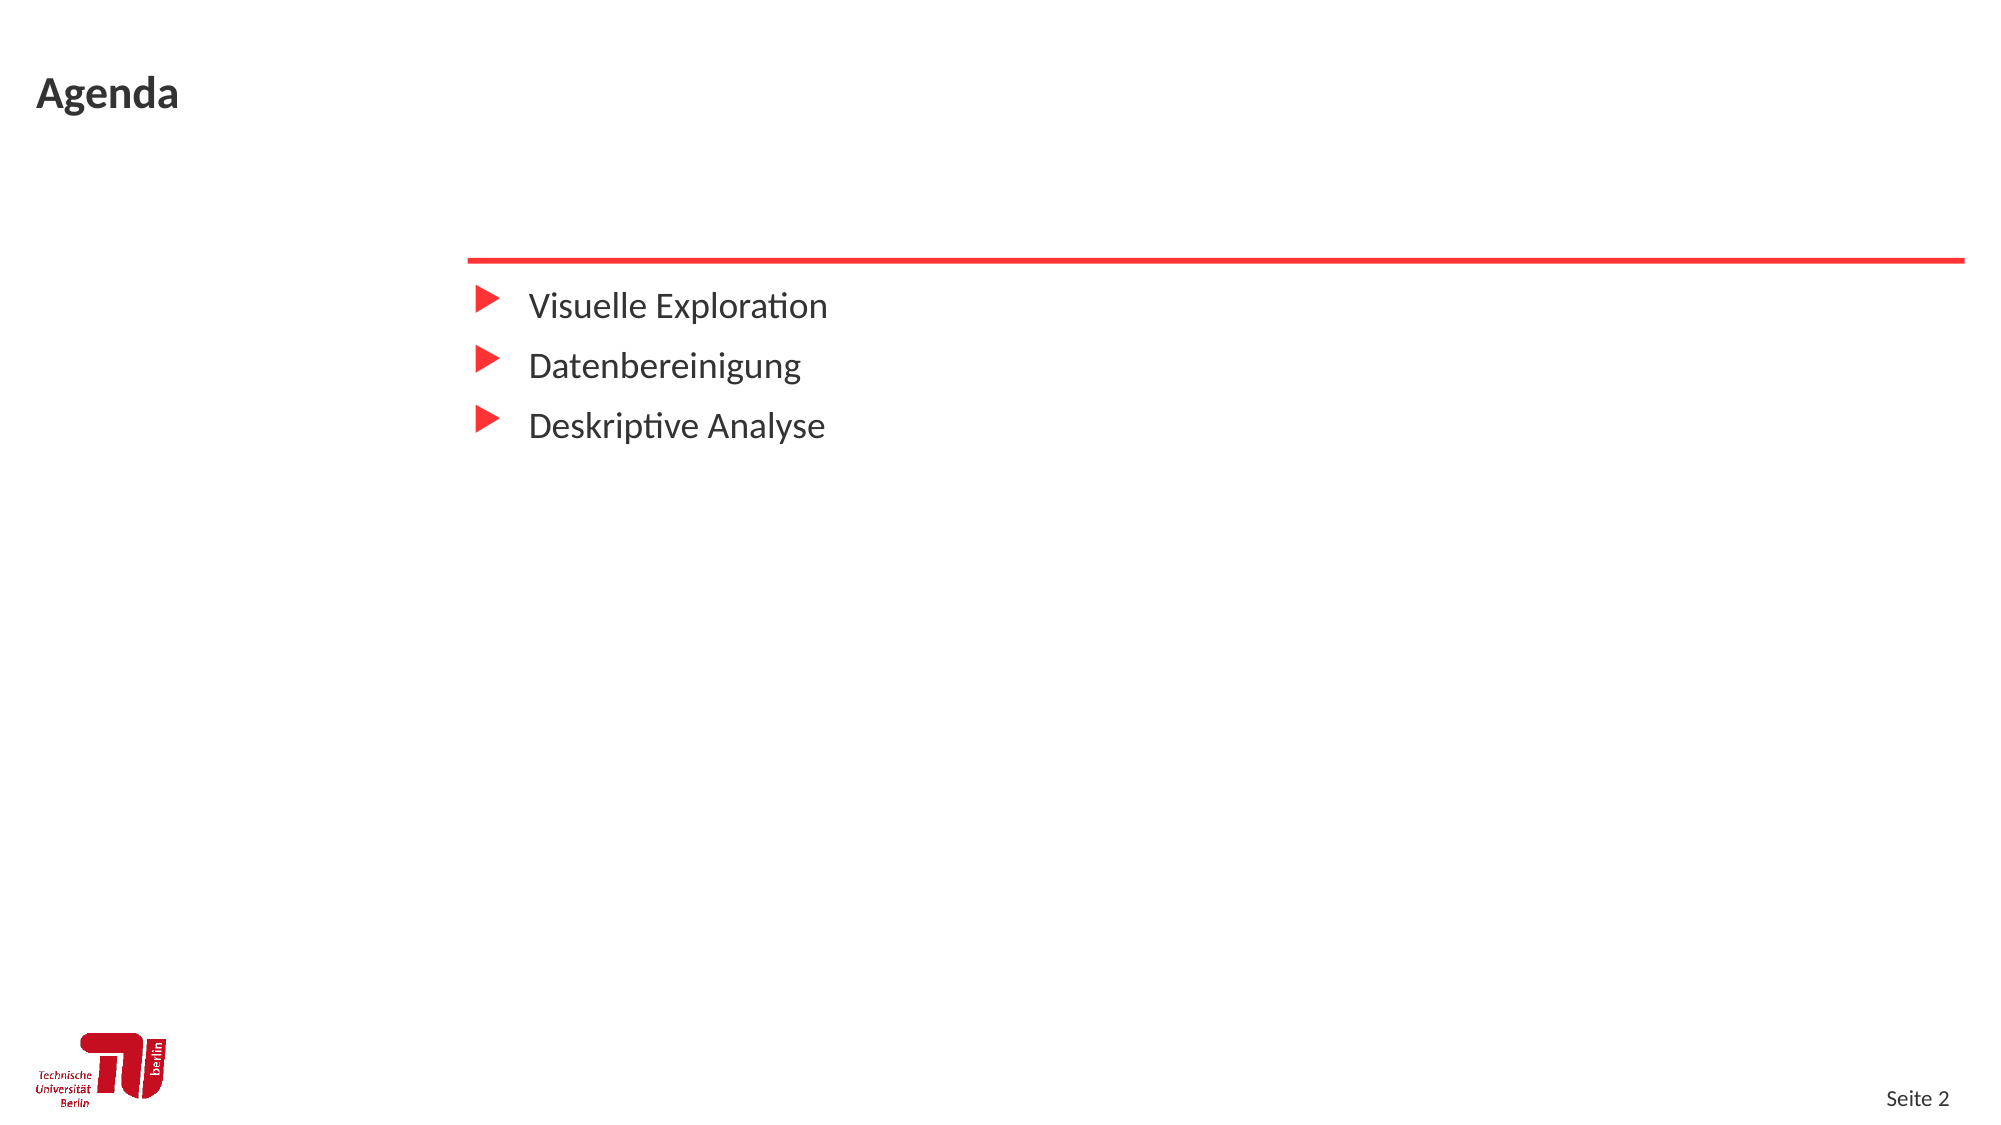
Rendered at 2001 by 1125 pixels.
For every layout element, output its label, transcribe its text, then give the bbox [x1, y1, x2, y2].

title Agenda [35, 0, 1956, 119]
picture [36, 1033, 166, 1107]
list Visuelle Exploration Datenbereinigung Deskriptive Analyse [472, 280, 1965, 938]
